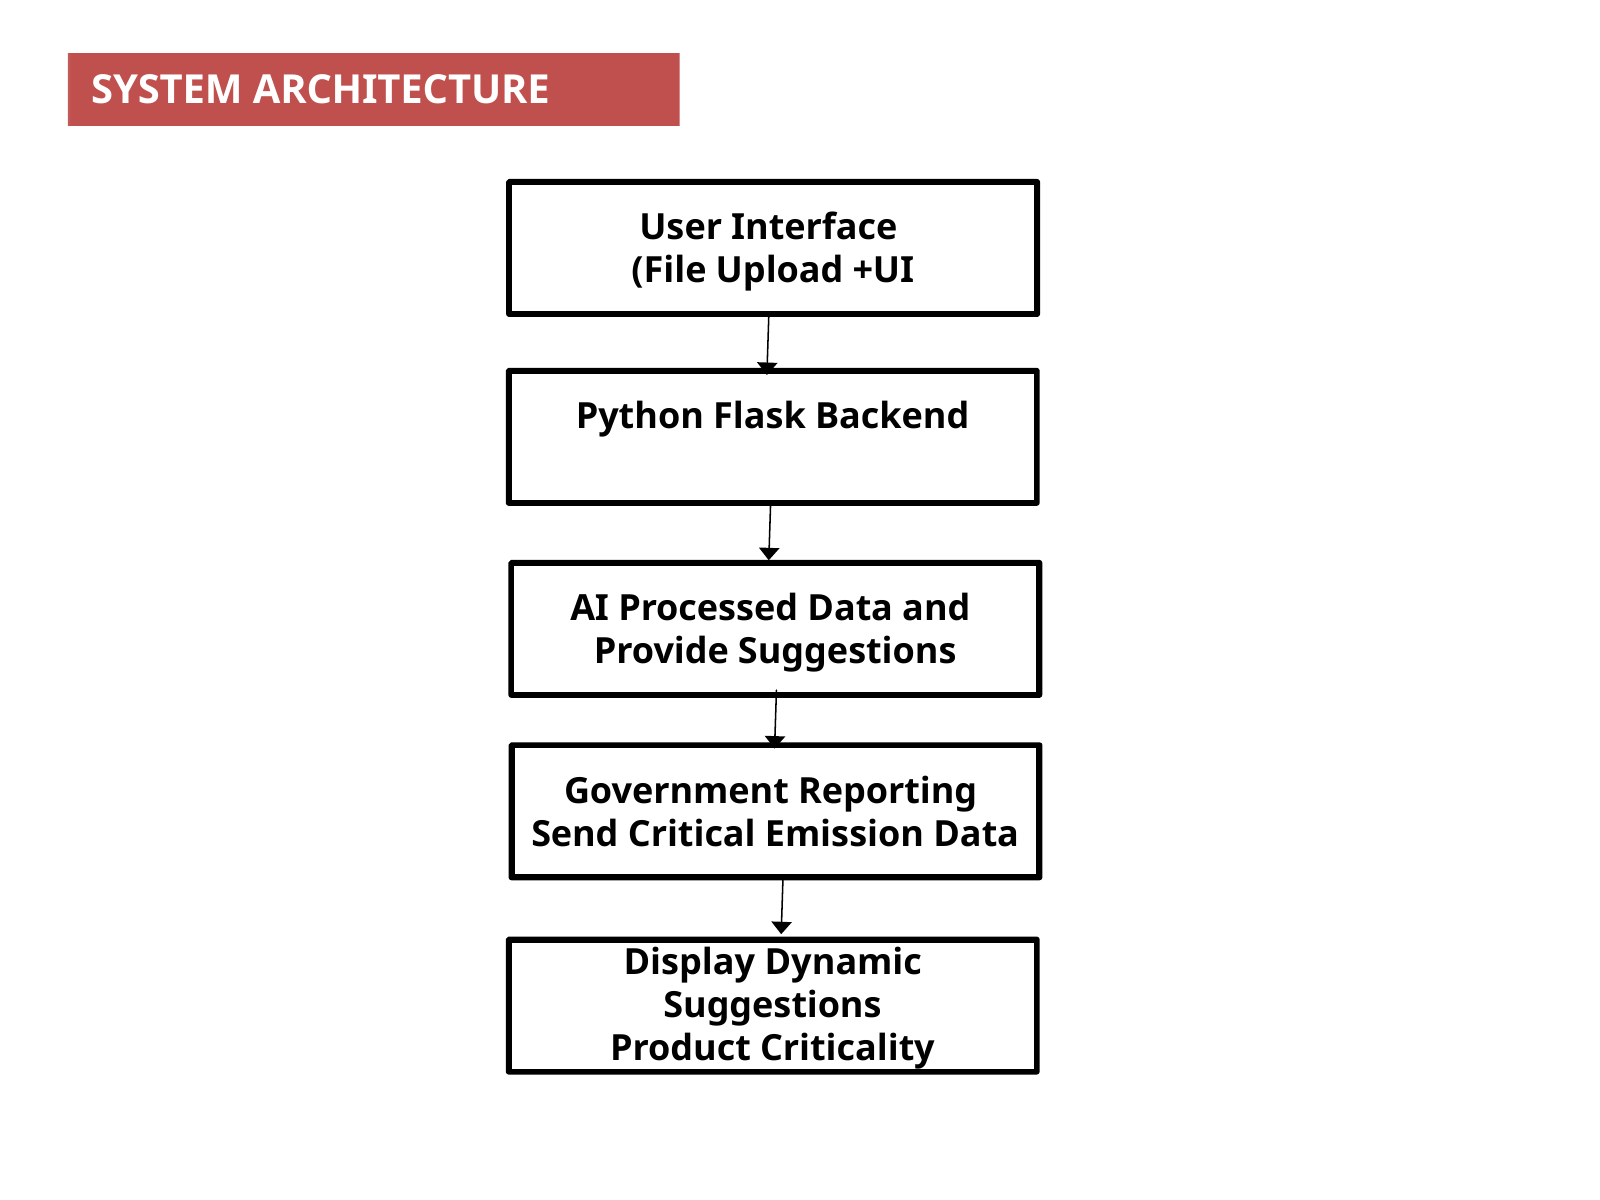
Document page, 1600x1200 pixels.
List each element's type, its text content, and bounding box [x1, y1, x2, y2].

text_box SYSTEM ARCHITECTURE [91, 63, 775, 112]
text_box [509, 560, 1042, 698]
text_box [756, 325, 778, 367]
text_box [67, 53, 680, 126]
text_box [506, 179, 1040, 317]
text_box Python Flask Backend [768, 361, 1159, 437]
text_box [506, 368, 1039, 506]
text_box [509, 743, 1042, 880]
text_box Python Flask Backend [386, 361, 767, 437]
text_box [506, 937, 1039, 1074]
text_box [758, 514, 780, 559]
text_box [771, 887, 792, 935]
text_box [764, 706, 786, 741]
